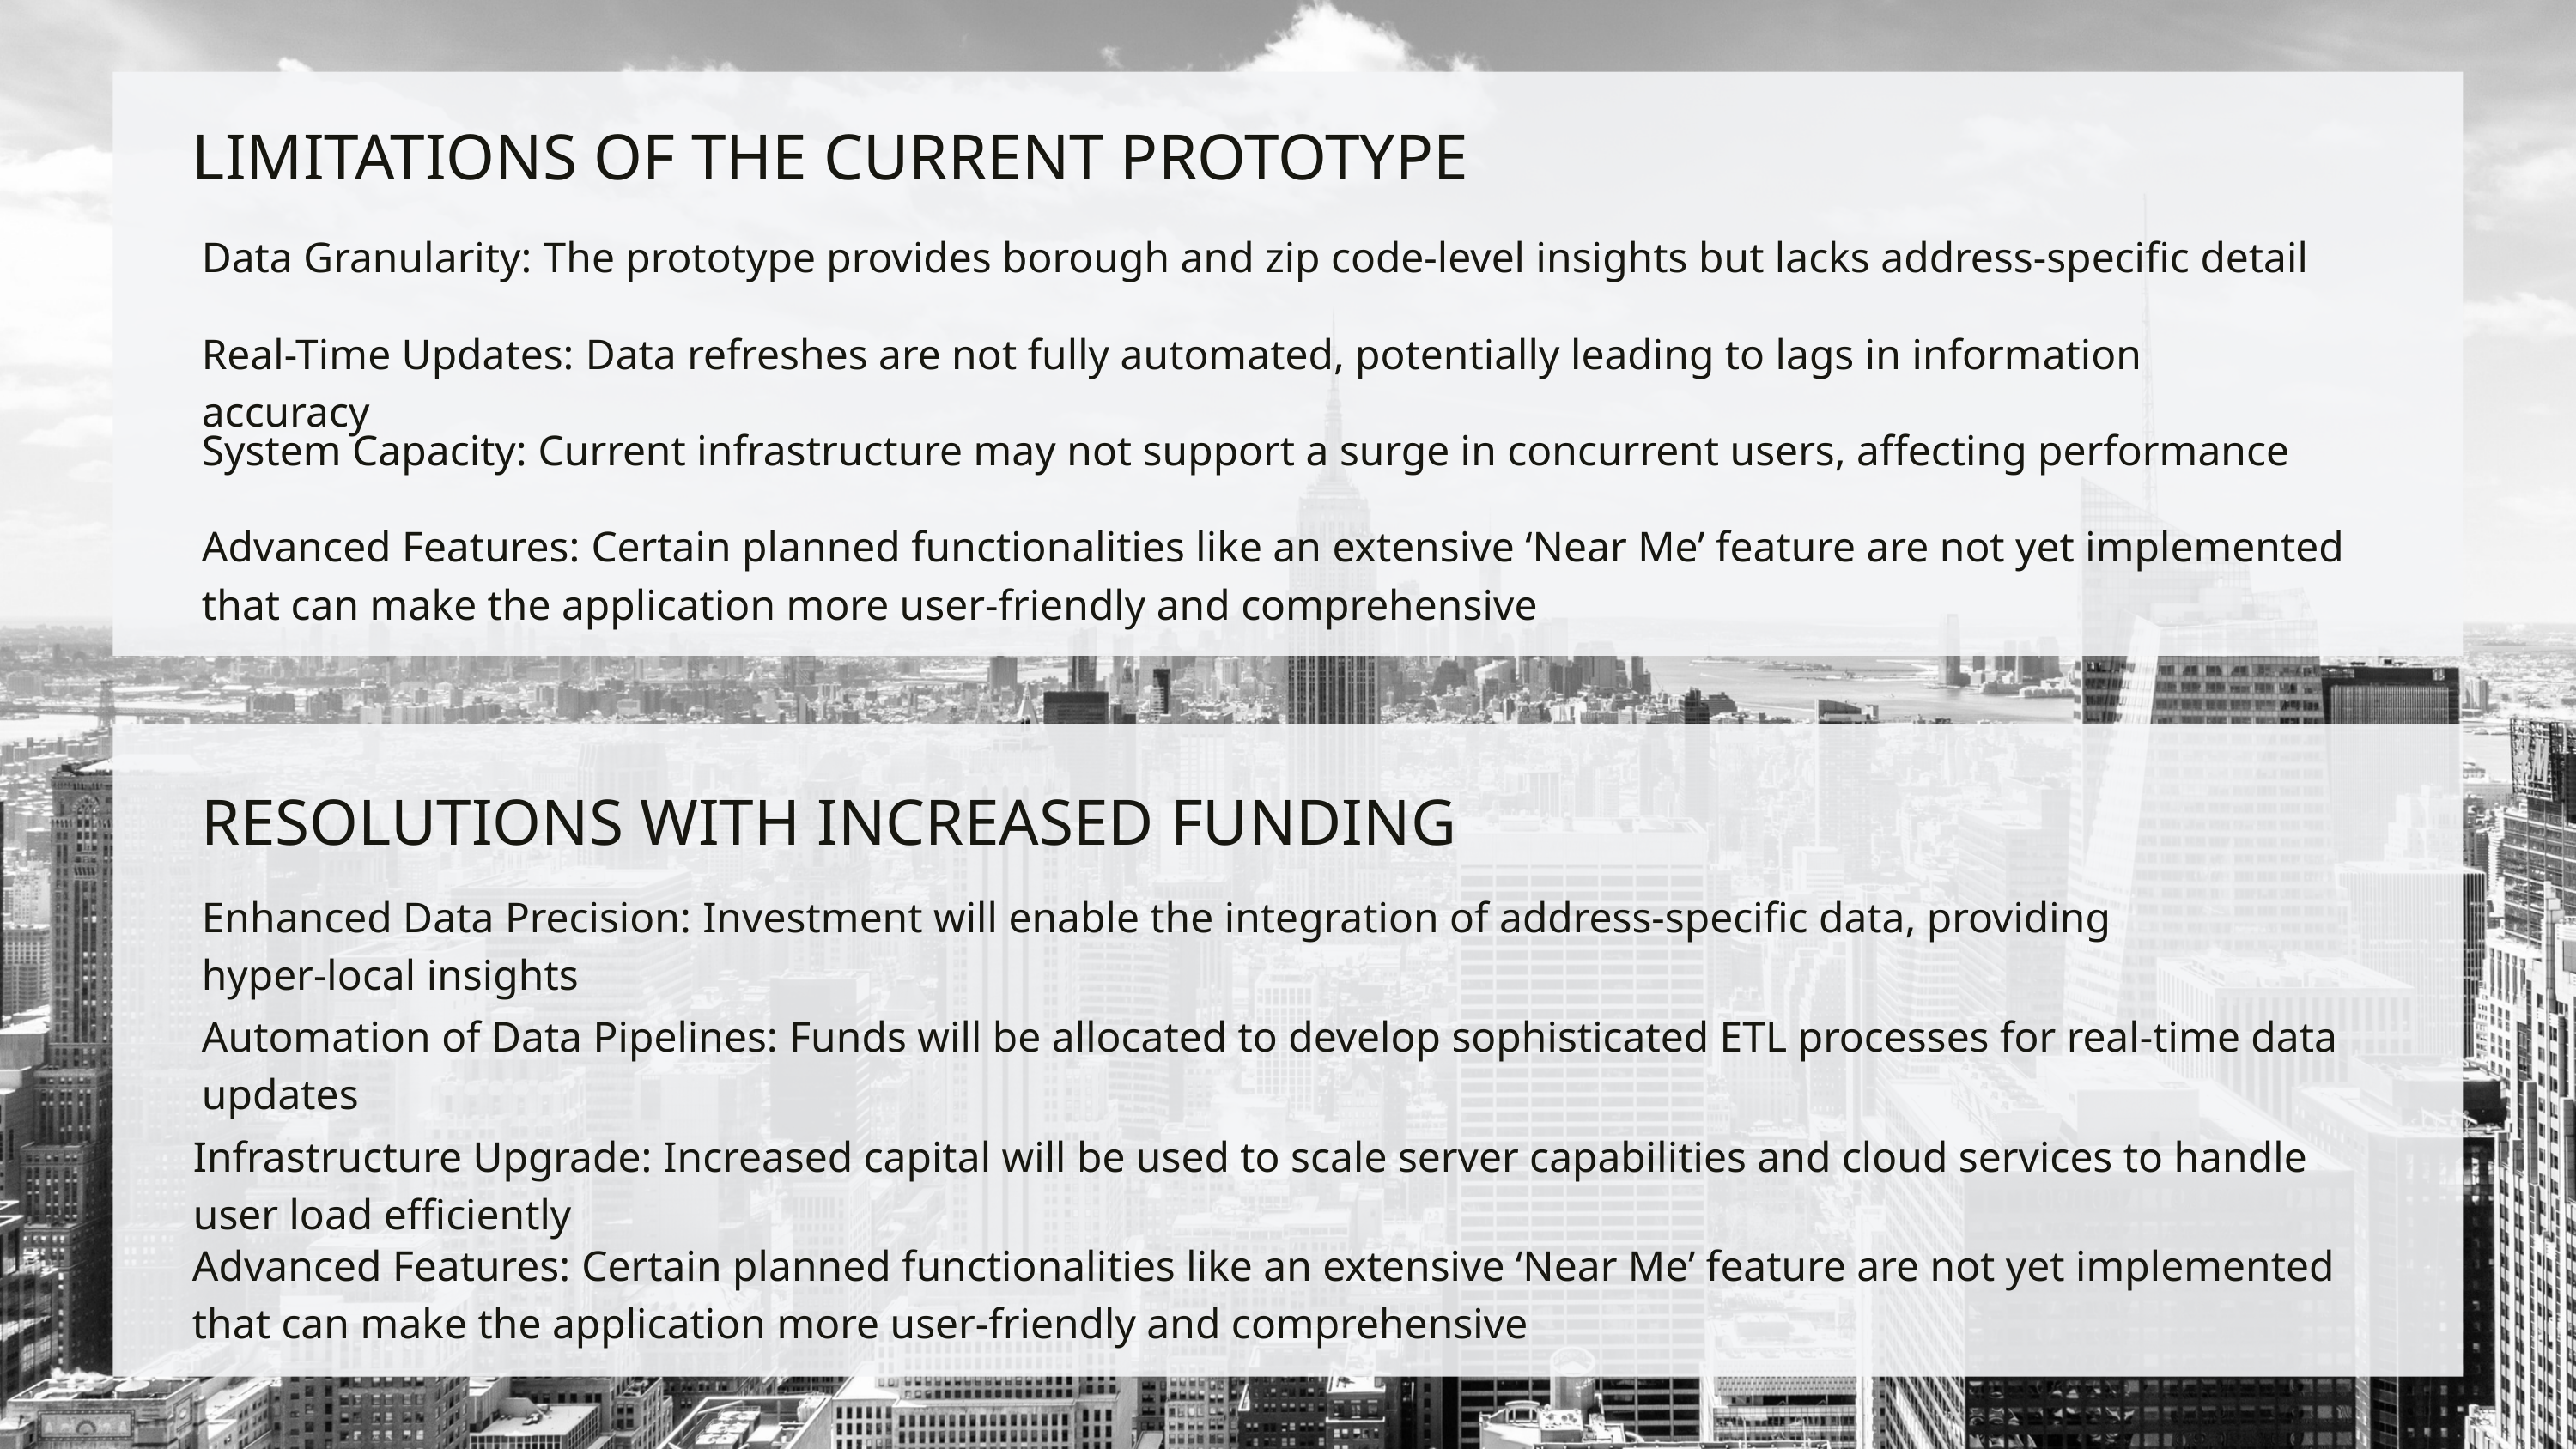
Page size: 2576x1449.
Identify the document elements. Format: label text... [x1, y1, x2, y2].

text_box Advanced Features: Certain planned functionalities like an extensive ‘Near Me’ feature are not yet implemented that can make the application more user-friendly and comprehensive [201, 512, 2374, 628]
text_box [112, 71, 2464, 656]
text_box [0, 0, 2576, 1449]
text_box System Capacity: Current infrastructure may not support a surge in concurrent users, affecting performance [201, 416, 2374, 475]
text_box Data Granularity: The prototype provides borough and zip code-level insights but lacks address-specific detail [201, 223, 2340, 282]
text_box [112, 724, 2464, 1377]
text_box Real-Time Updates: Data refreshes are not fully automated, potentially leading to lags in information accuracy [201, 319, 2289, 416]
text_box Infrastructure Upgrade: Increased capital will be used to scale server capabilities and cloud services to handle user load efficiently [192, 1123, 2366, 1231]
text_box Automation of Data Pipelines: Funds will be allocated to develop sophisticated ETL processes for real-time data updates [201, 1003, 2415, 1176]
text_box LIMITATIONS OF THE CURRENT PROTOTYPE [192, 104, 2084, 192]
text_box Advanced Features: Certain planned functionalities like an extensive ‘Near Me’ feature are not yet implemented that can make the application more user-friendly and comprehensive [192, 1231, 2366, 1347]
text_box Enhanced Data Precision: Investment will enable the integration of address-specific data, providing hyper-local insights [201, 882, 2178, 1003]
text_box RESOLUTIONS WITH INCREASED FUNDING [201, 770, 2093, 858]
